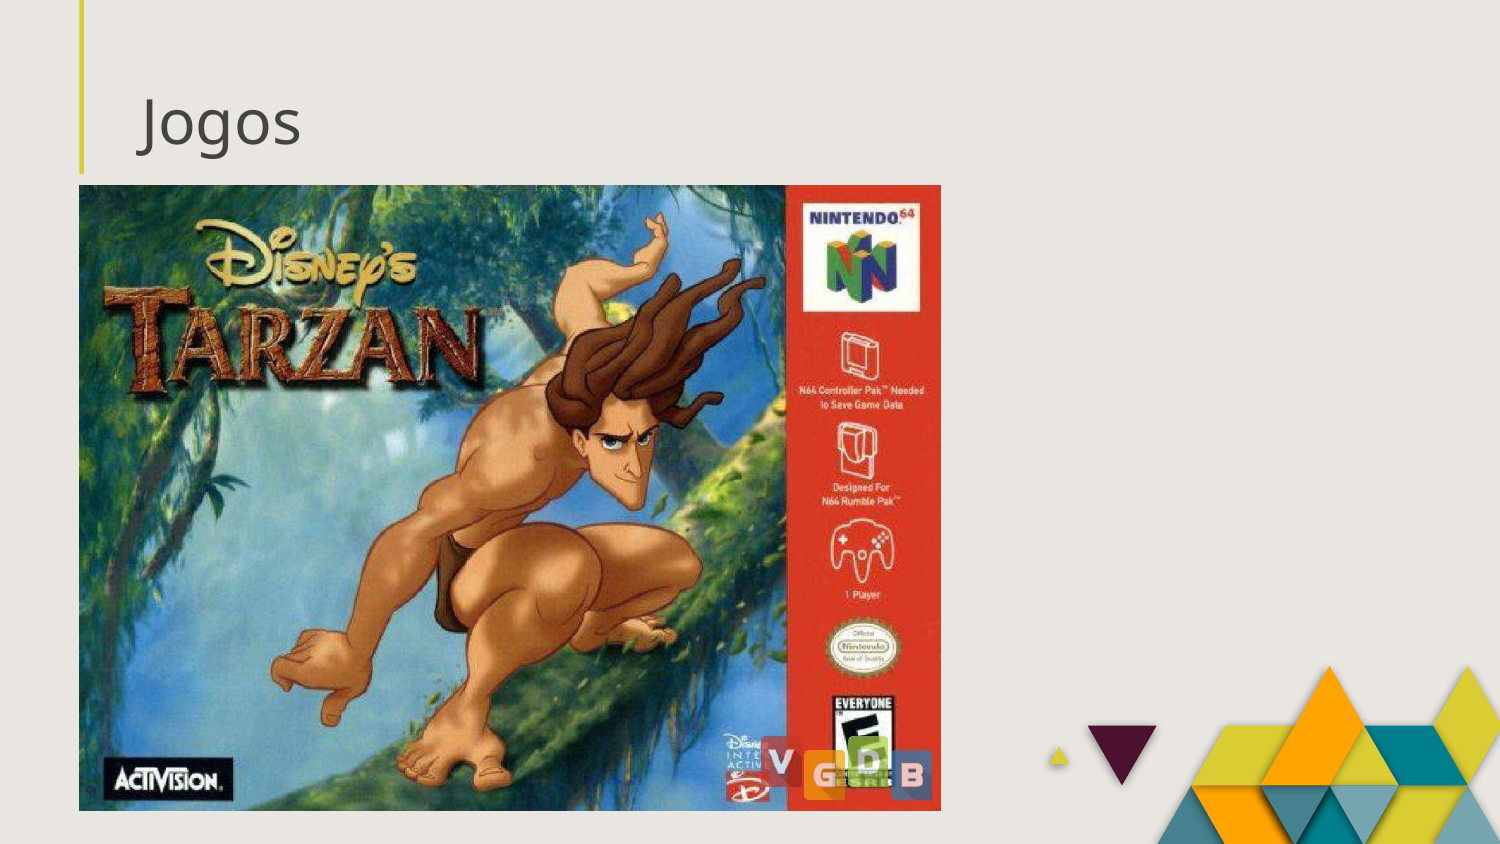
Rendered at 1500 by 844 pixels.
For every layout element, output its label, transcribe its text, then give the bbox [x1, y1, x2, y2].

picture [79, 185, 941, 811]
title Jogos [126, 76, 689, 172]
